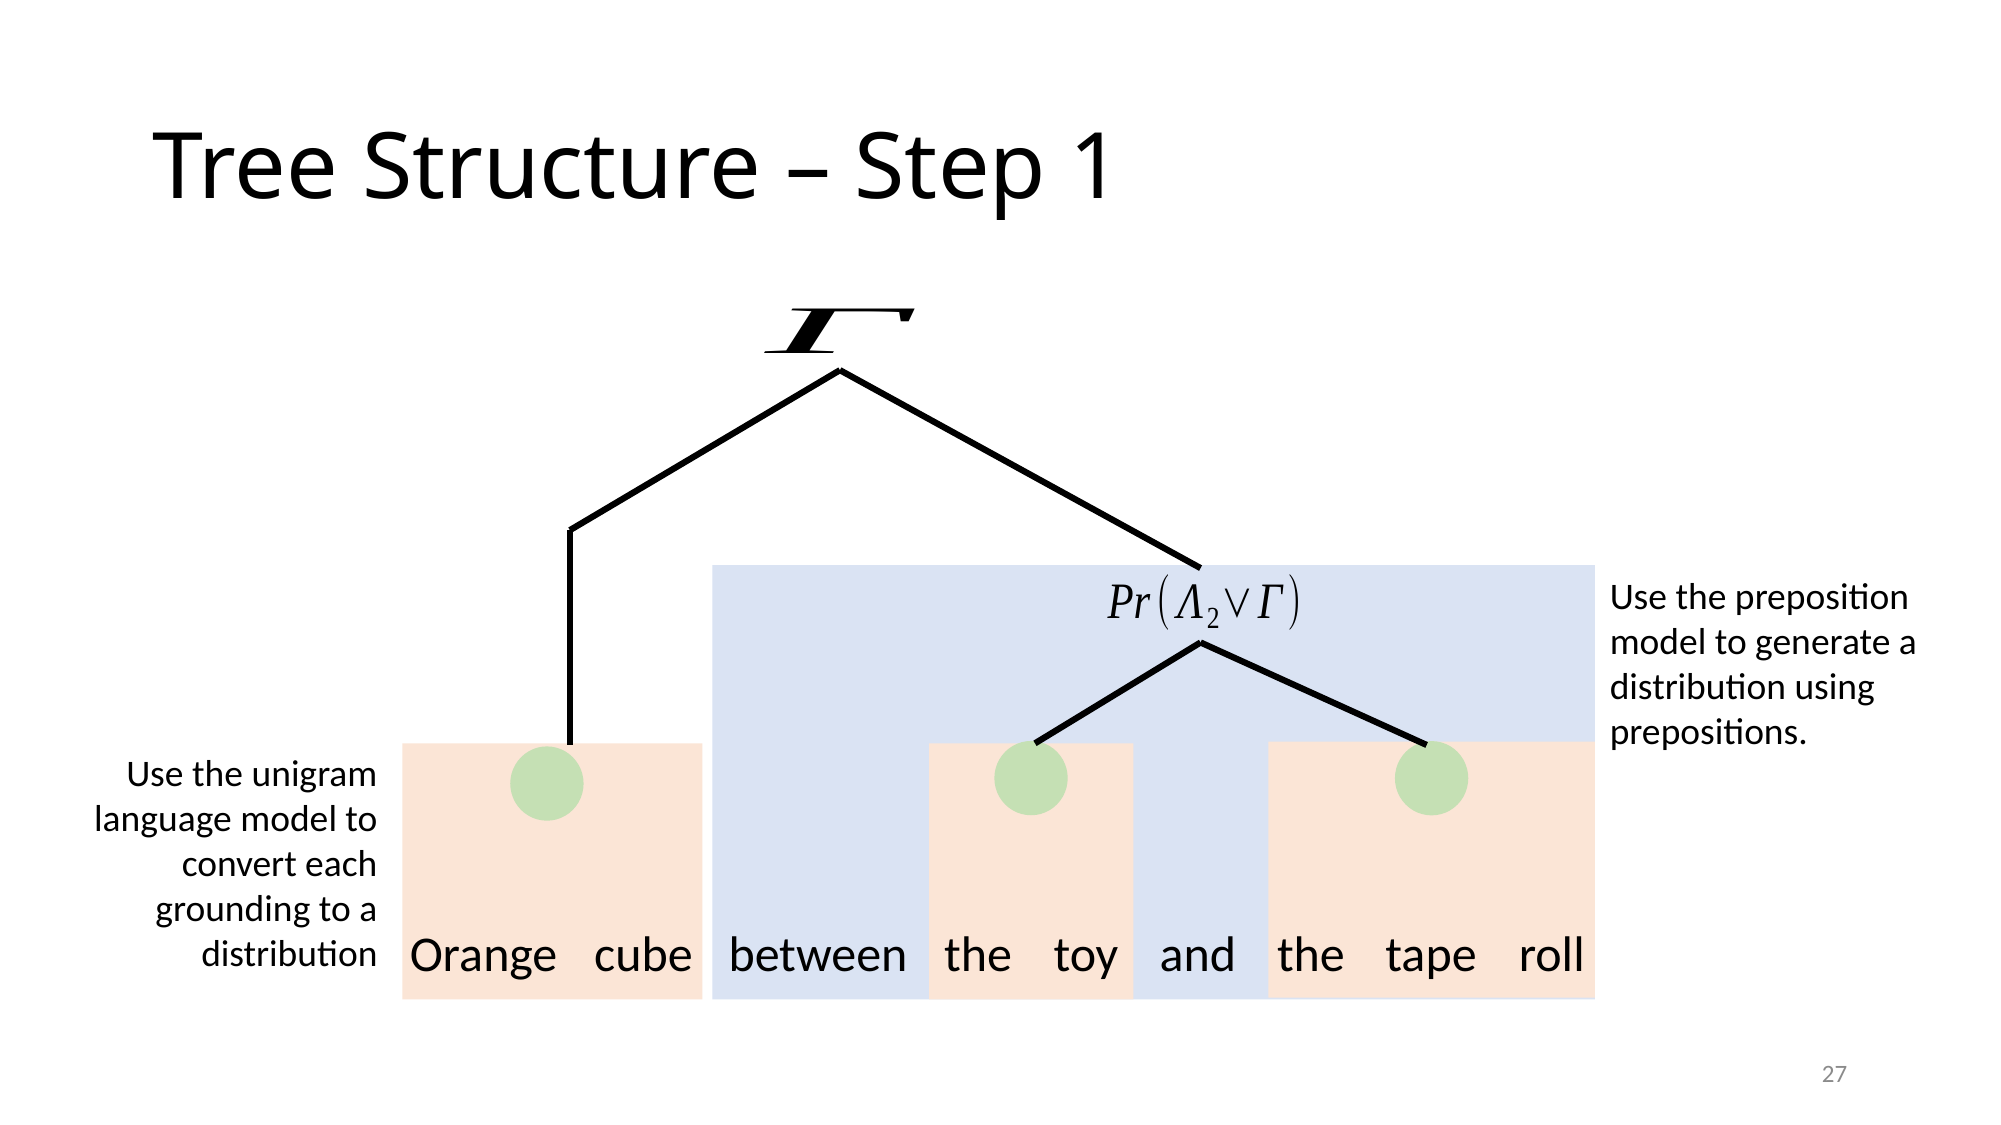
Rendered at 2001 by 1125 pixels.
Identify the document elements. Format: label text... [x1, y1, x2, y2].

slide_number 27 [1412, 1042, 1863, 1103]
text_box [509, 745, 585, 822]
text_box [839, 370, 1201, 569]
text_box [928, 742, 1134, 1000]
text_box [1200, 642, 1427, 745]
text_box [1267, 741, 1596, 999]
text_box [401, 742, 703, 1000]
title Tree Structure – Step 1 [137, 59, 1863, 278]
text_box Use the unigram language model to convert each grounding to a distribution [78, 741, 393, 982]
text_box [569, 370, 839, 531]
text_box [993, 739, 1069, 817]
text_box Use the preposition model to generate a distribution using prepositions. [1595, 565, 1960, 760]
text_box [1034, 642, 1200, 744]
text_box [711, 564, 1596, 1000]
text_box [1393, 740, 1470, 817]
